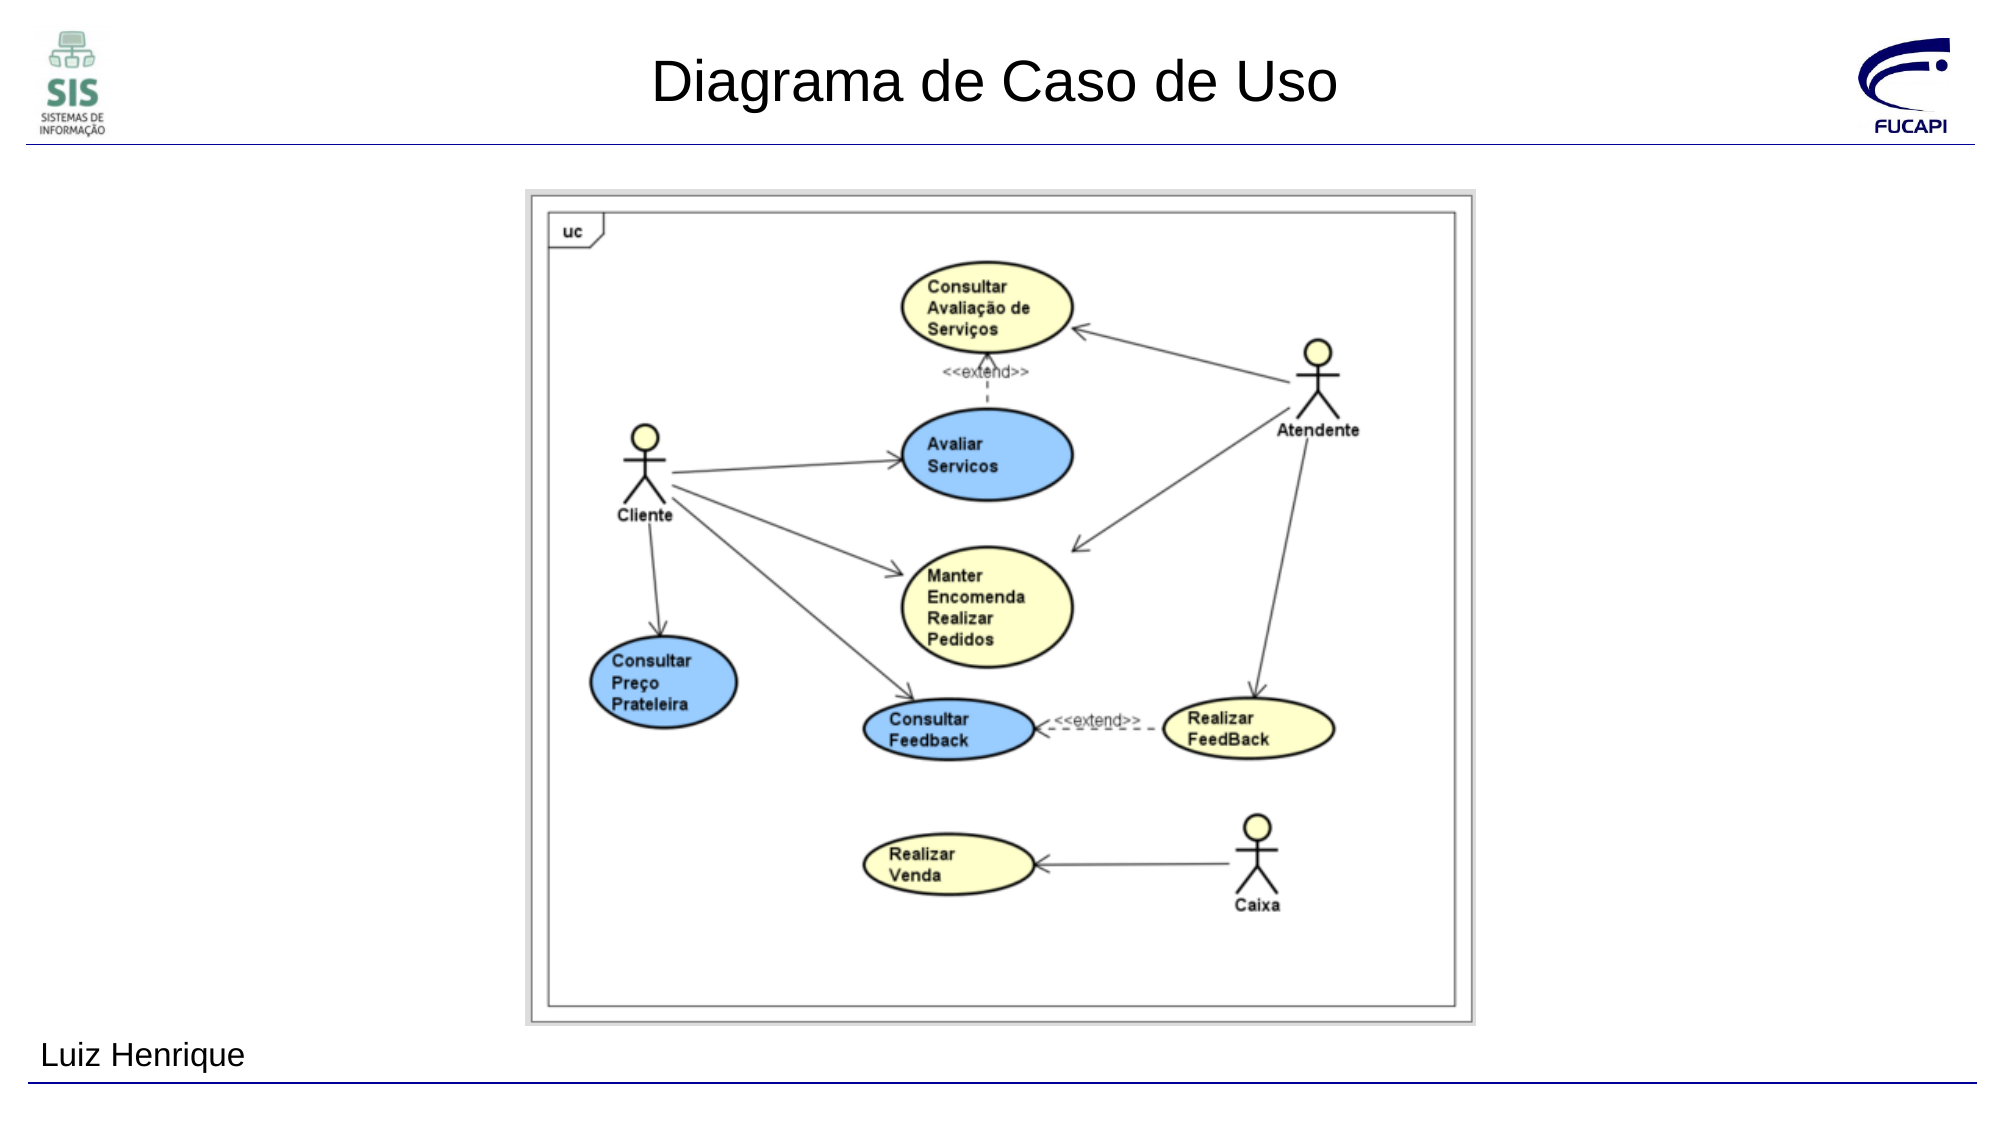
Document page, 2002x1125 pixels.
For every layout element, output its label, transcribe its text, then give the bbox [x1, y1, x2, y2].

text_box Luiz Henrique [25, 1025, 442, 1081]
picture [33, 24, 111, 139]
text_box Diagrama de Caso de Uso [292, 35, 1699, 120]
picture [525, 189, 1476, 1026]
picture [1858, 38, 1950, 133]
